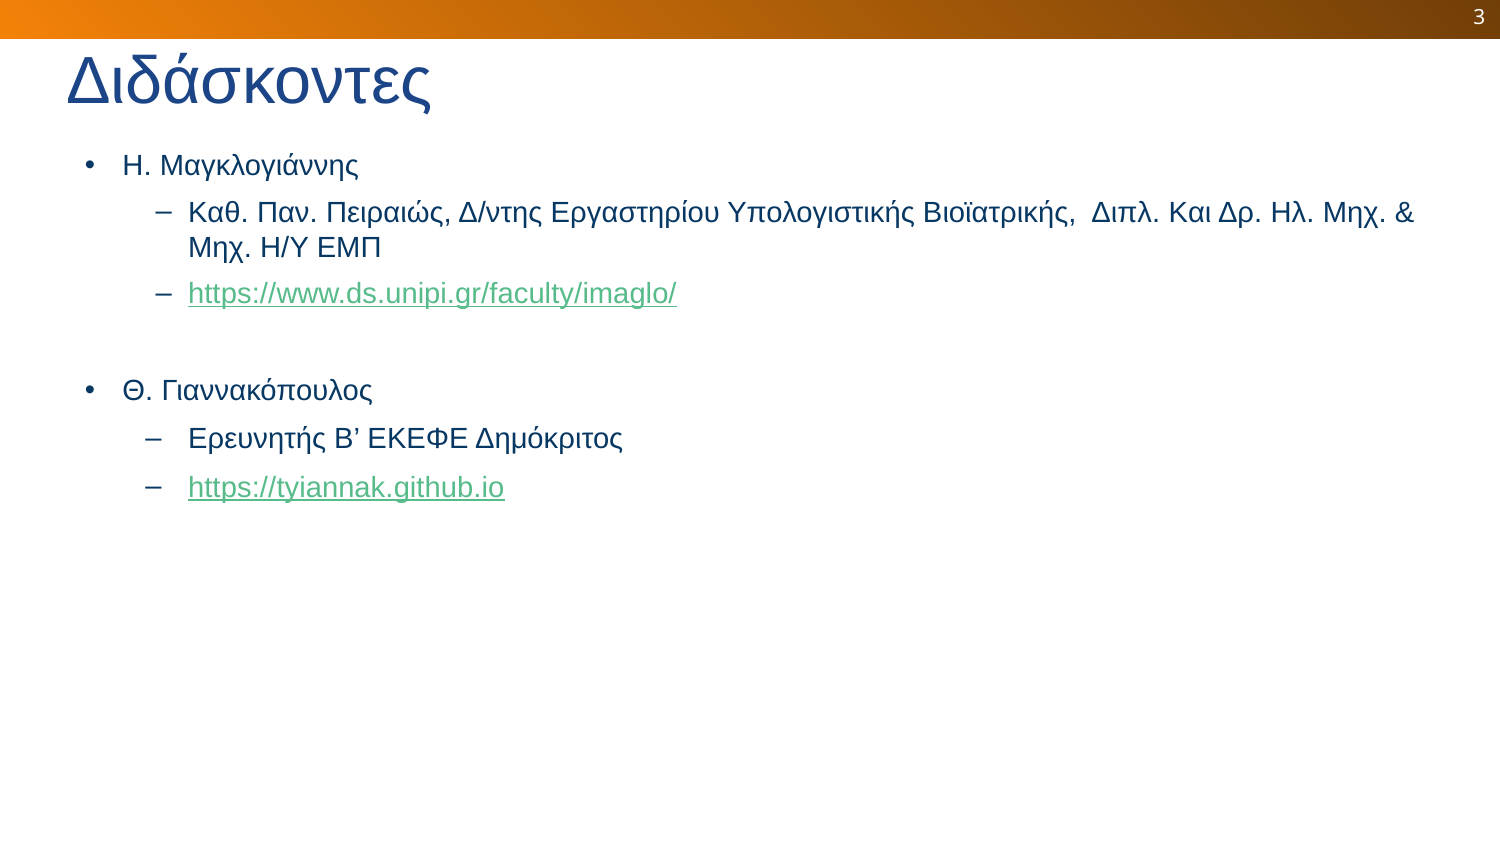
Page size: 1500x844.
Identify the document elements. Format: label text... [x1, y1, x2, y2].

slide_number 3 [1410, 0, 1500, 50]
list Η. Μαγκλογιάννης Καθ. Παν. Πειραιώς, Δ/ντης Εργαστηρίου Υπολογιστικής Βιοϊατρικής, Διπλ. Και Δρ. Ηλ. Μηχ. & Μηχ. Η/Υ ΕΜΠ https://www.ds.unipi.gr/faculty/imaglo/ Θ. Γιαννακόπουλος Ερευνητής Β’ ΕΚΕΦΕ Δημόκριτος https://tyiannak.github.io [51, 131, 1466, 752]
title Διδάσκοντες [51, 39, 1449, 131]
